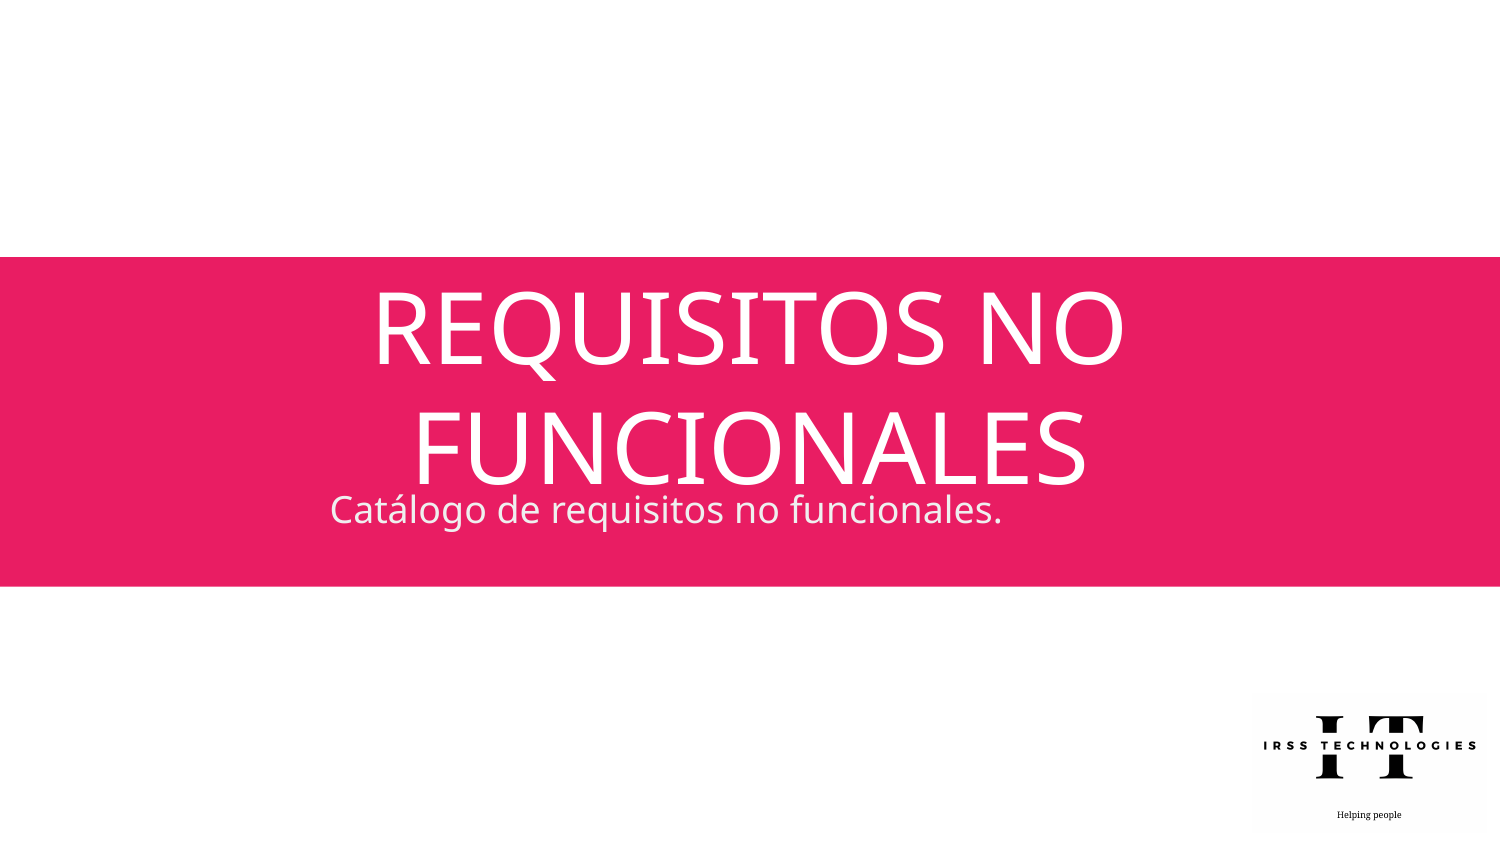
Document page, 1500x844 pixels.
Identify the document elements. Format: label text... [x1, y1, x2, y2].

subtitle Catálogo de requisitos no funcionales. [314, 464, 1500, 672]
picture [1251, 693, 1487, 833]
title REQUISITOS NO FUNCIONALES [70, 260, 1430, 509]
